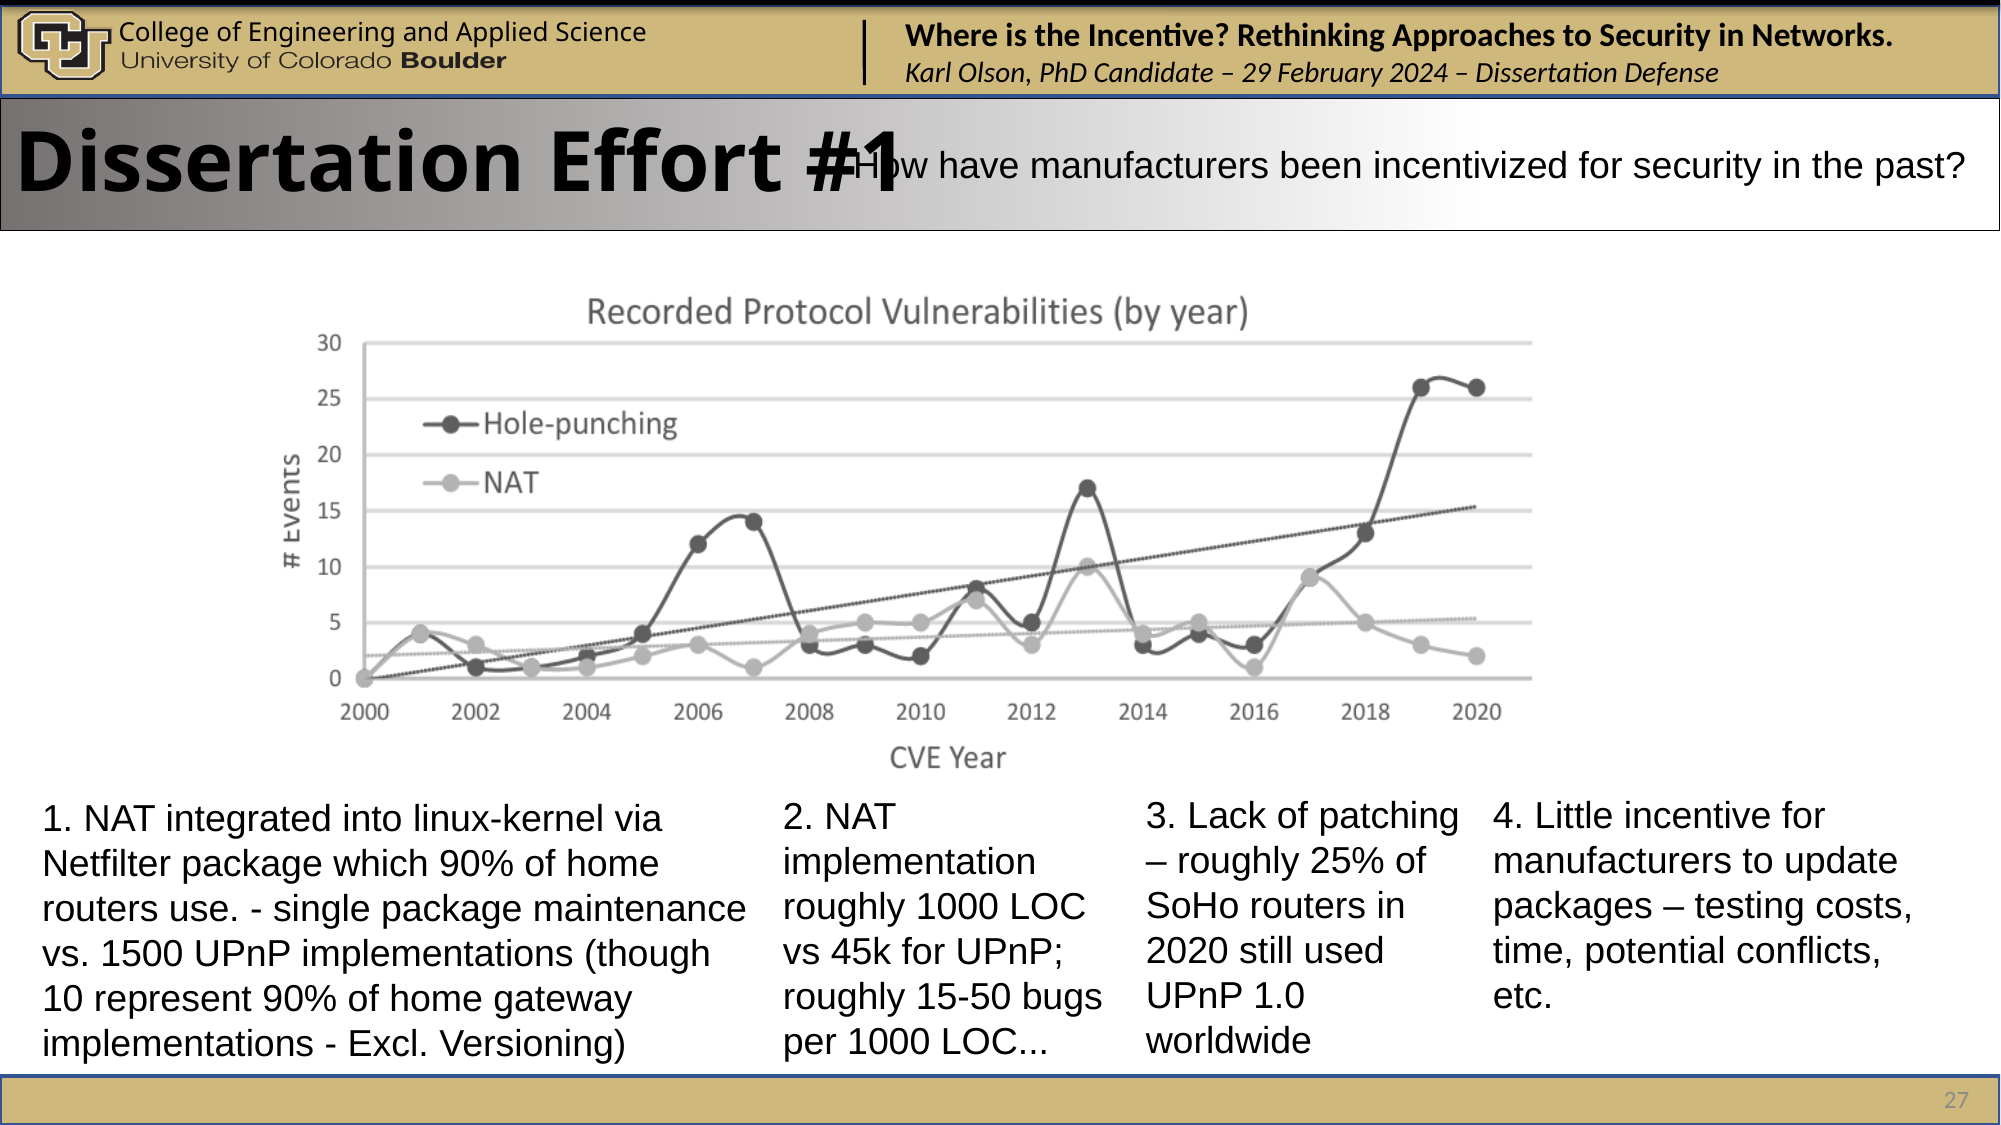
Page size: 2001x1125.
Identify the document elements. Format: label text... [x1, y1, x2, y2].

text_box 3. Lack of patching – roughly 25% of SoHo routers in 2020 still used UPnP 1.0 worldwide [1131, 795, 1478, 1068]
text_box Dissertation Effort #1 [0, 98, 2000, 231]
text_box 2. NAT implementation roughly 1000 LOC vs 45k for UPnP; roughly 15-50 bugs per 1000 LOC... [768, 795, 1137, 1070]
text_box 4. Little incentive for manufacturers to update packages – testing costs, time, potential conflicts, etc. [1478, 783, 1940, 1023]
picture [251, 264, 1595, 787]
text_box 1. NAT integrated into linux-kernel via Netfilter package which 90% of home routers use. - single package maintenance vs. 1500 UPnP implementations (though 10 represent 90% of home gateway implementations - Excl. Versioning) [27, 786, 769, 1072]
text_box How have manufacturers been incentivized for security in the past? [838, 133, 2000, 194]
